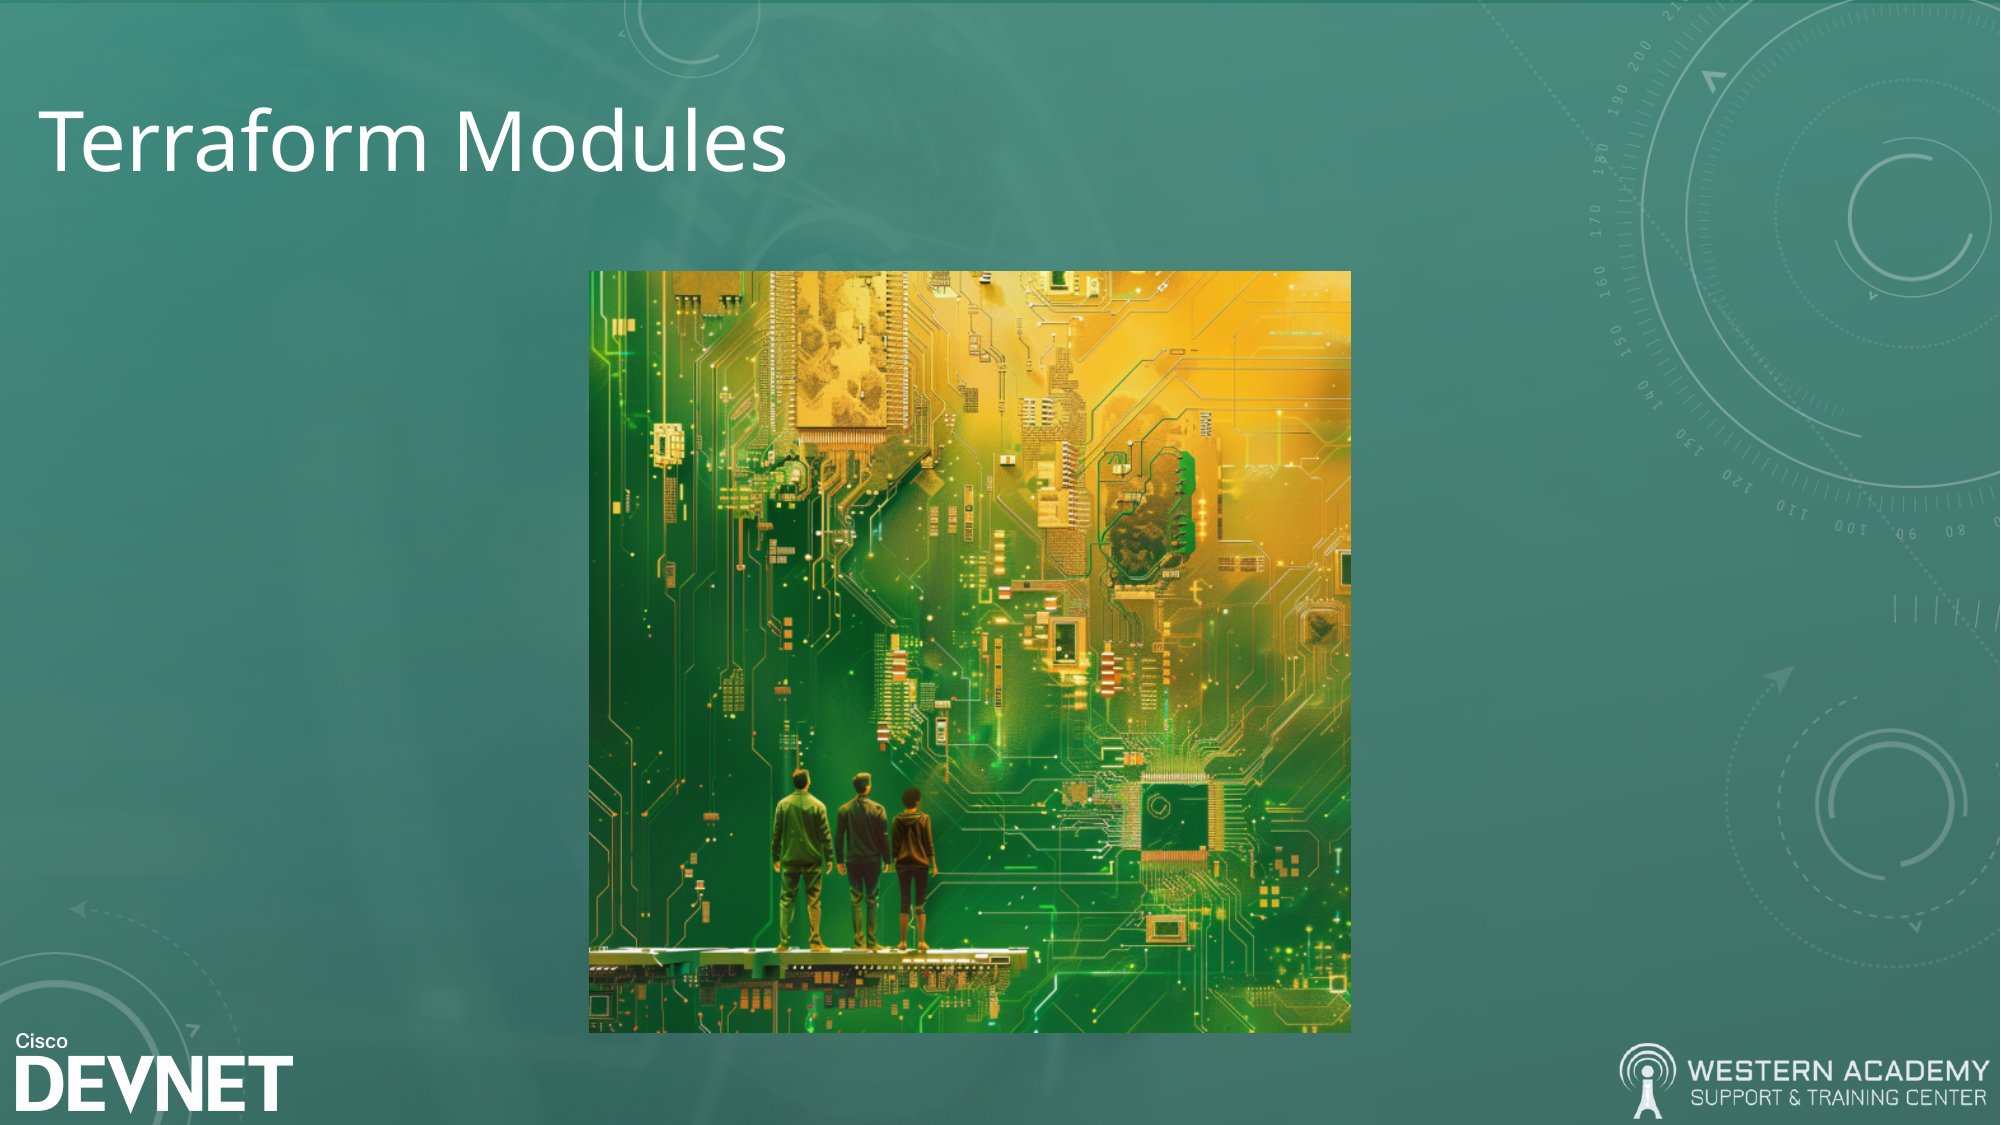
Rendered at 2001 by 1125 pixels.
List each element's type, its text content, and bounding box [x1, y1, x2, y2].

title Terraform Modules [24, 0, 1686, 197]
picture [0, 0, 2000, 1125]
